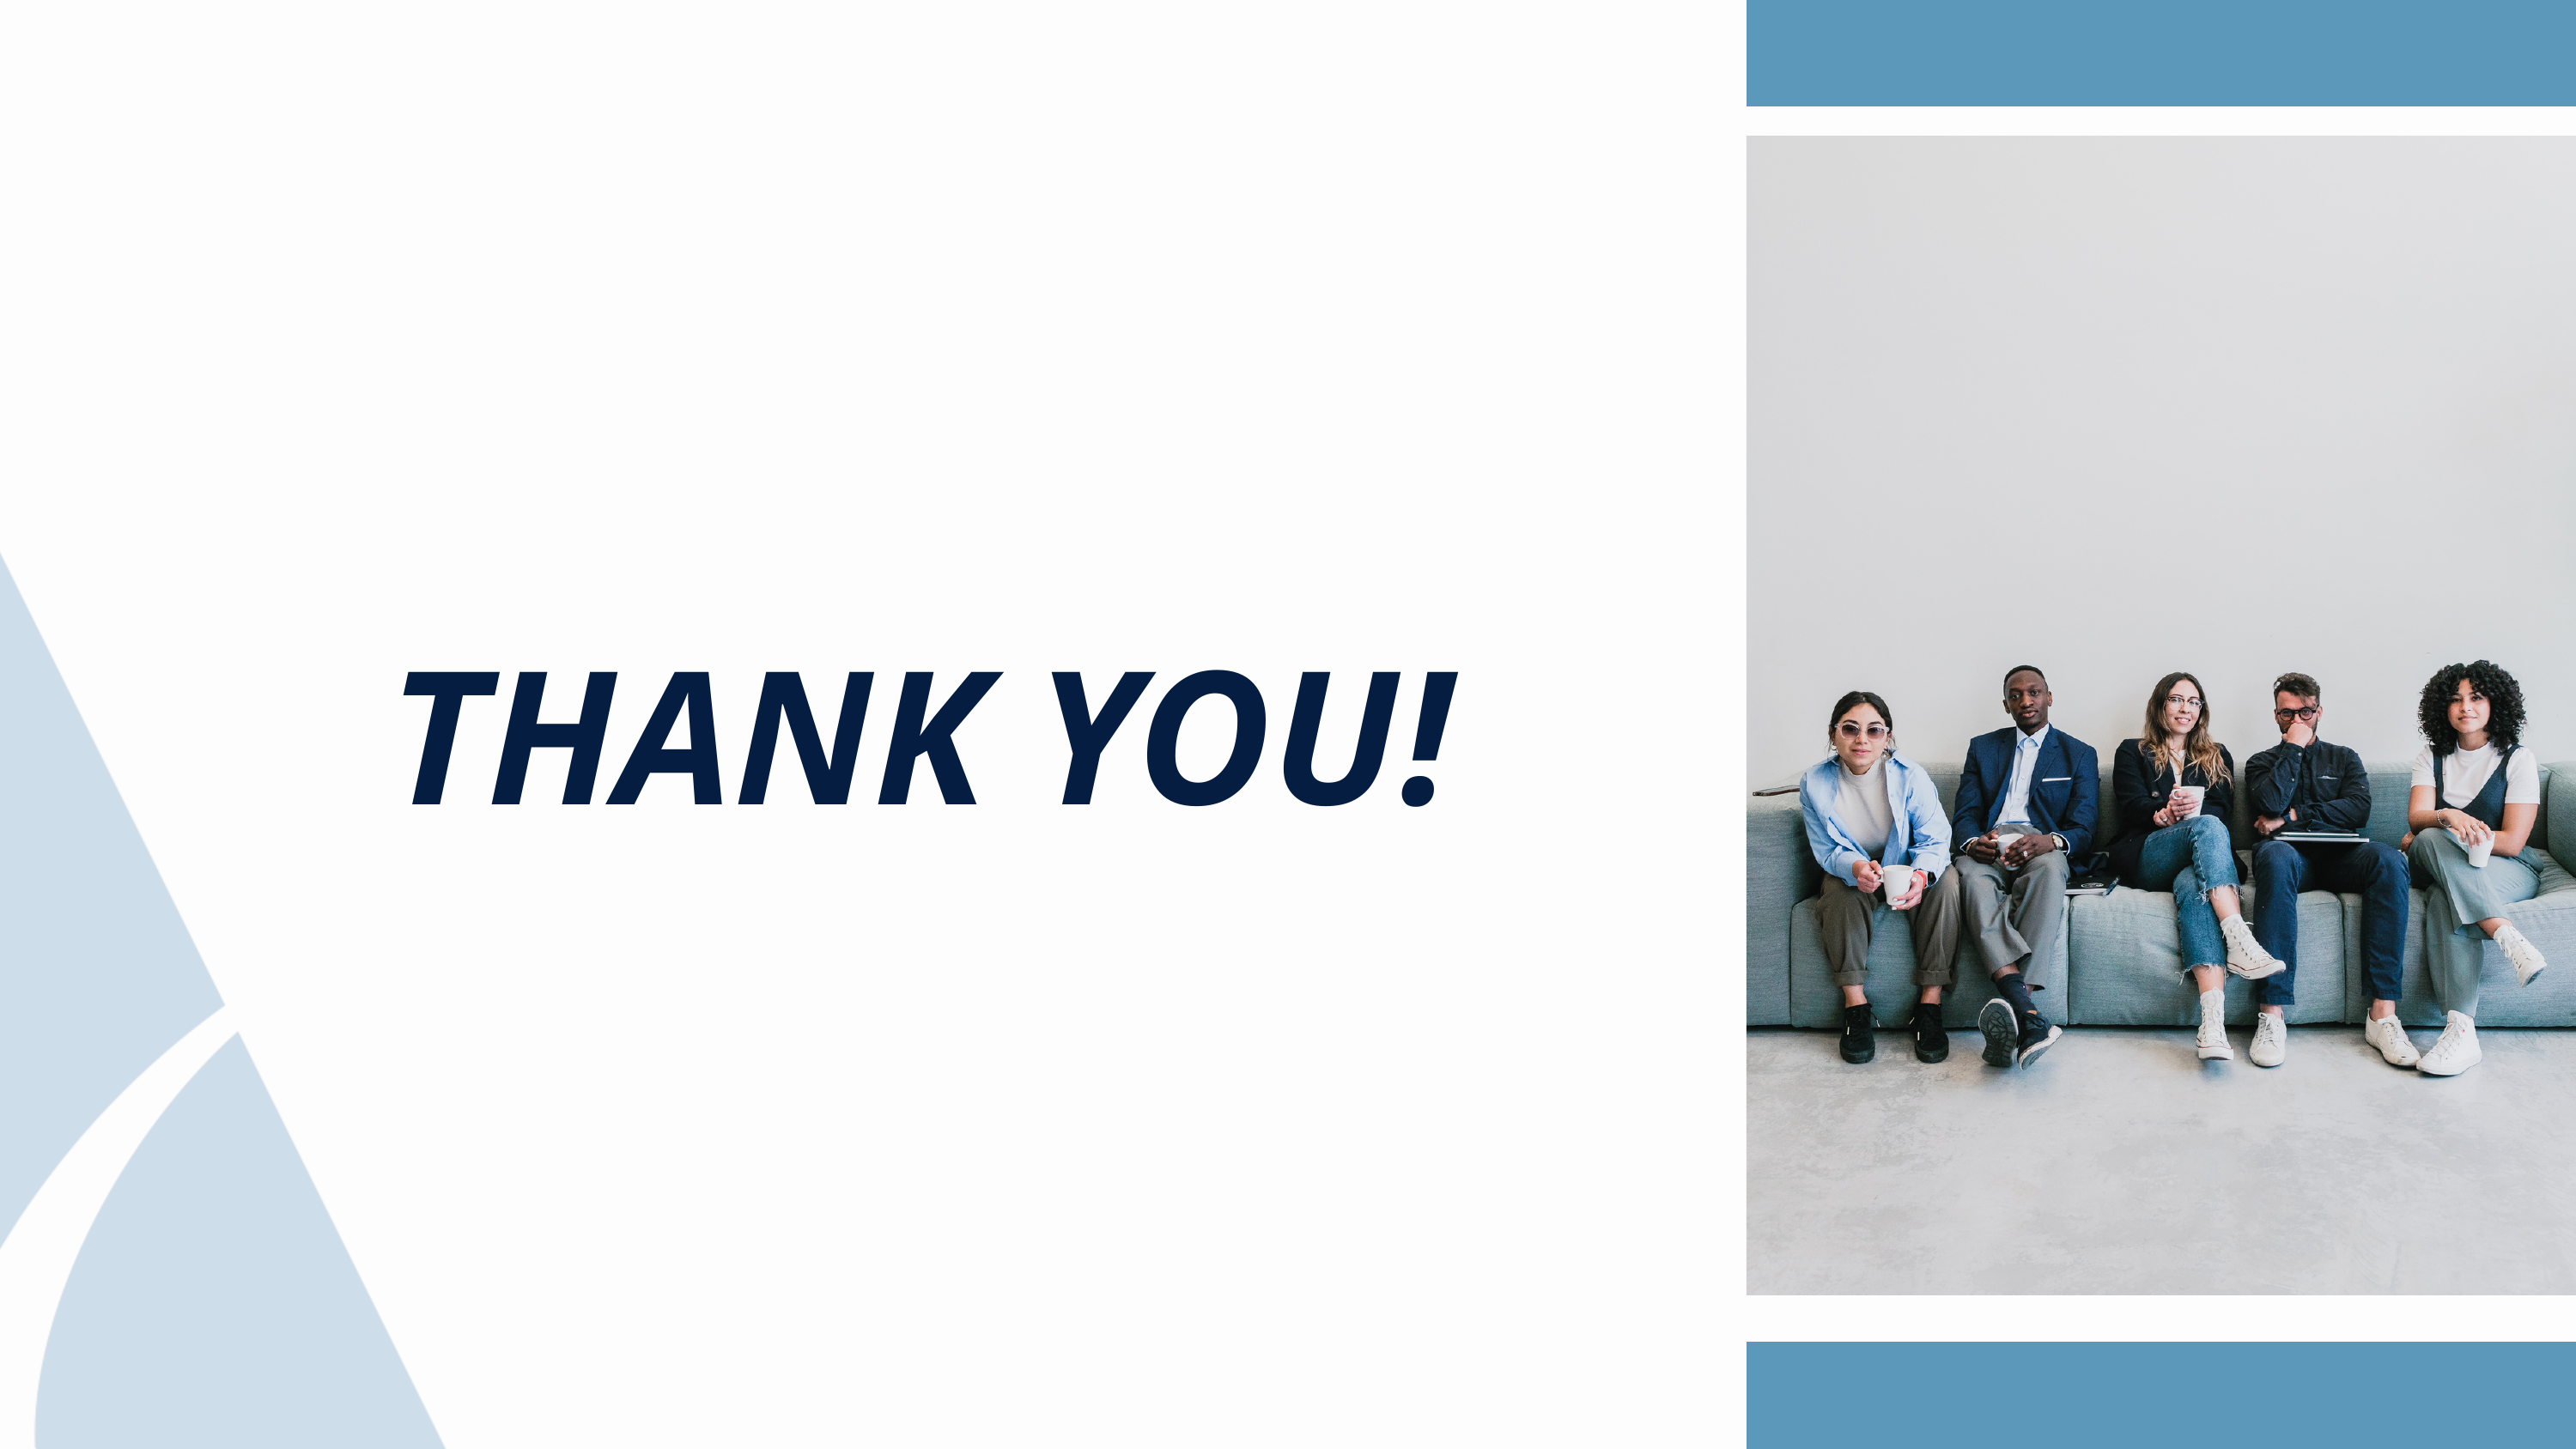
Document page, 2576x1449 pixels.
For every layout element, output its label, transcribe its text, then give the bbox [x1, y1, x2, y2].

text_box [1746, 1342, 2576, 1449]
text_box [1746, 136, 2576, 1295]
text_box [1746, 0, 2576, 107]
text_box THANK YOU! [629, 581, 1631, 842]
text_box [0, 508, 629, 1449]
